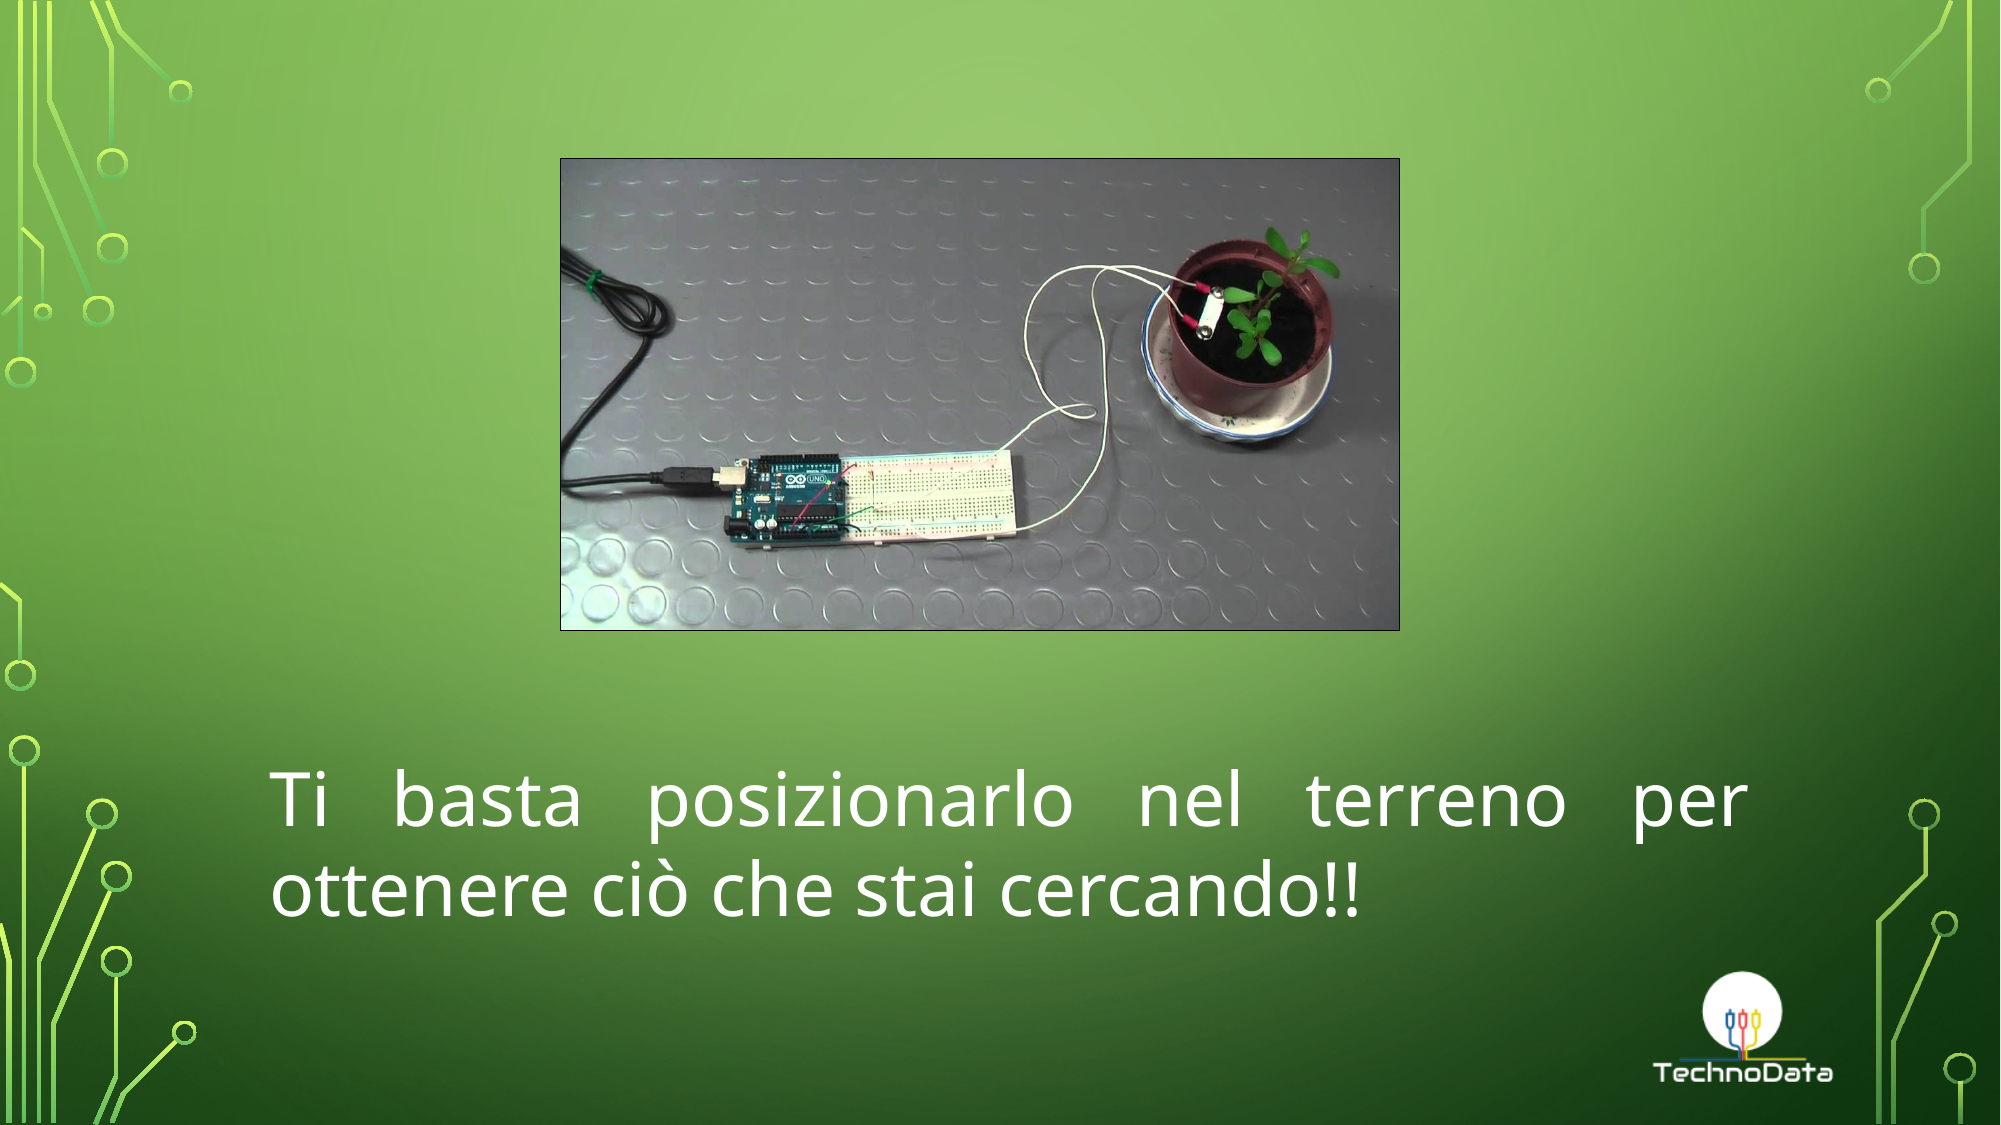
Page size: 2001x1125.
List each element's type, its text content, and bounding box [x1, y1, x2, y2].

text_box Ti basta posizionarlo nel terreno per ottenere ciò che stai cercando!! [254, 744, 1766, 940]
picture [1622, 907, 1875, 1125]
picture [560, 158, 1401, 631]
